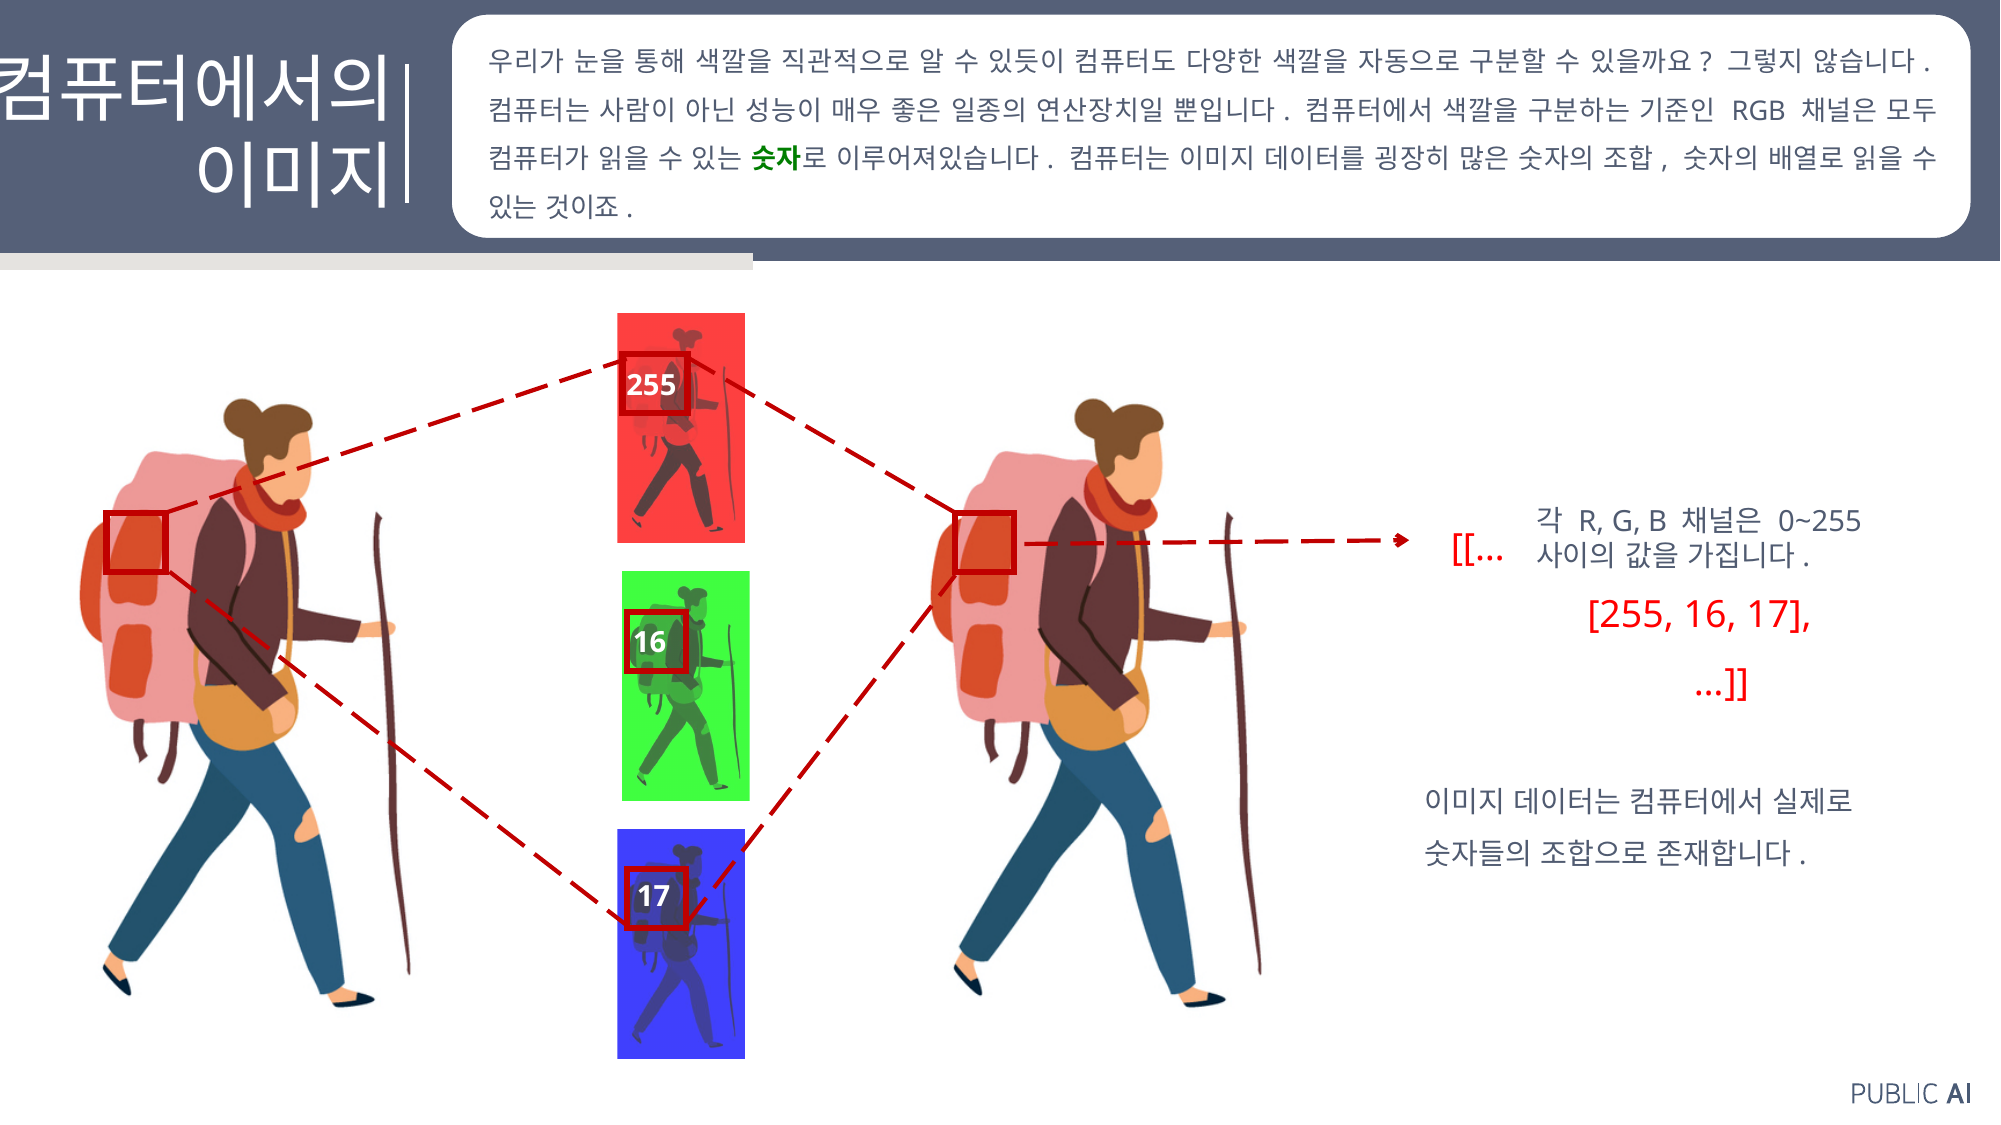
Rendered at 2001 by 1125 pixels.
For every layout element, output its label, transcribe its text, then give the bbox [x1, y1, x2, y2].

text_box [627, 409, 685, 414]
text_box [631, 571, 751, 611]
picture [59, 354, 440, 1042]
text_box [622, 353, 689, 358]
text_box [685, 356, 956, 513]
text_box 255 [627, 358, 685, 409]
text_box [631, 672, 685, 802]
text_box 이미지 데이터는 컴퓨터에서 실제로 숫자들의 조합으로 존재합니다. [1409, 758, 1979, 879]
text_box [631, 920, 687, 929]
text_box [631, 611, 685, 615]
text_box [631, 666, 685, 672]
text_box 16 [631, 615, 685, 666]
text_box 17 [631, 870, 685, 920]
picture [909, 354, 1291, 1042]
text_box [685, 575, 956, 925]
text_box [616, 414, 746, 544]
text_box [169, 571, 631, 929]
text_box 우리가 눈을 통해 색깔을 직관적으로 알 수 있듯이 컴퓨터도 다양한 색깔을 자동으로 구분할 수 있을까요? 그렇지 않습니다.컴퓨터는 사람이 아닌 성능이 매우 좋은 일종의 연산장치일 뿐입니다. 컴퓨터에서 색깔을 구분하는 기준인 RGB 채널은 모두 컴퓨터가 읽을 수 있는 숫자로 이루어져있습니다. 컴퓨터는 이미지 데이터를 굉장히 많은 숫자의 조합, 숫자의 배열로 읽을 수 있는 것이죠. [473, 20, 1952, 235]
text_box [616, 925, 746, 1060]
text_box 각 R, G, B 채널은 0~255 사이의 값을 가집니다. [1521, 494, 1893, 580]
text_box 컴퓨터에서의 이미지 [0, 34, 410, 225]
text_box [[… [255, 16, 17], …]] [1436, 492, 1893, 711]
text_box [1024, 540, 1410, 544]
text_box [616, 313, 746, 358]
text_box [631, 829, 685, 868]
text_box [165, 358, 627, 513]
